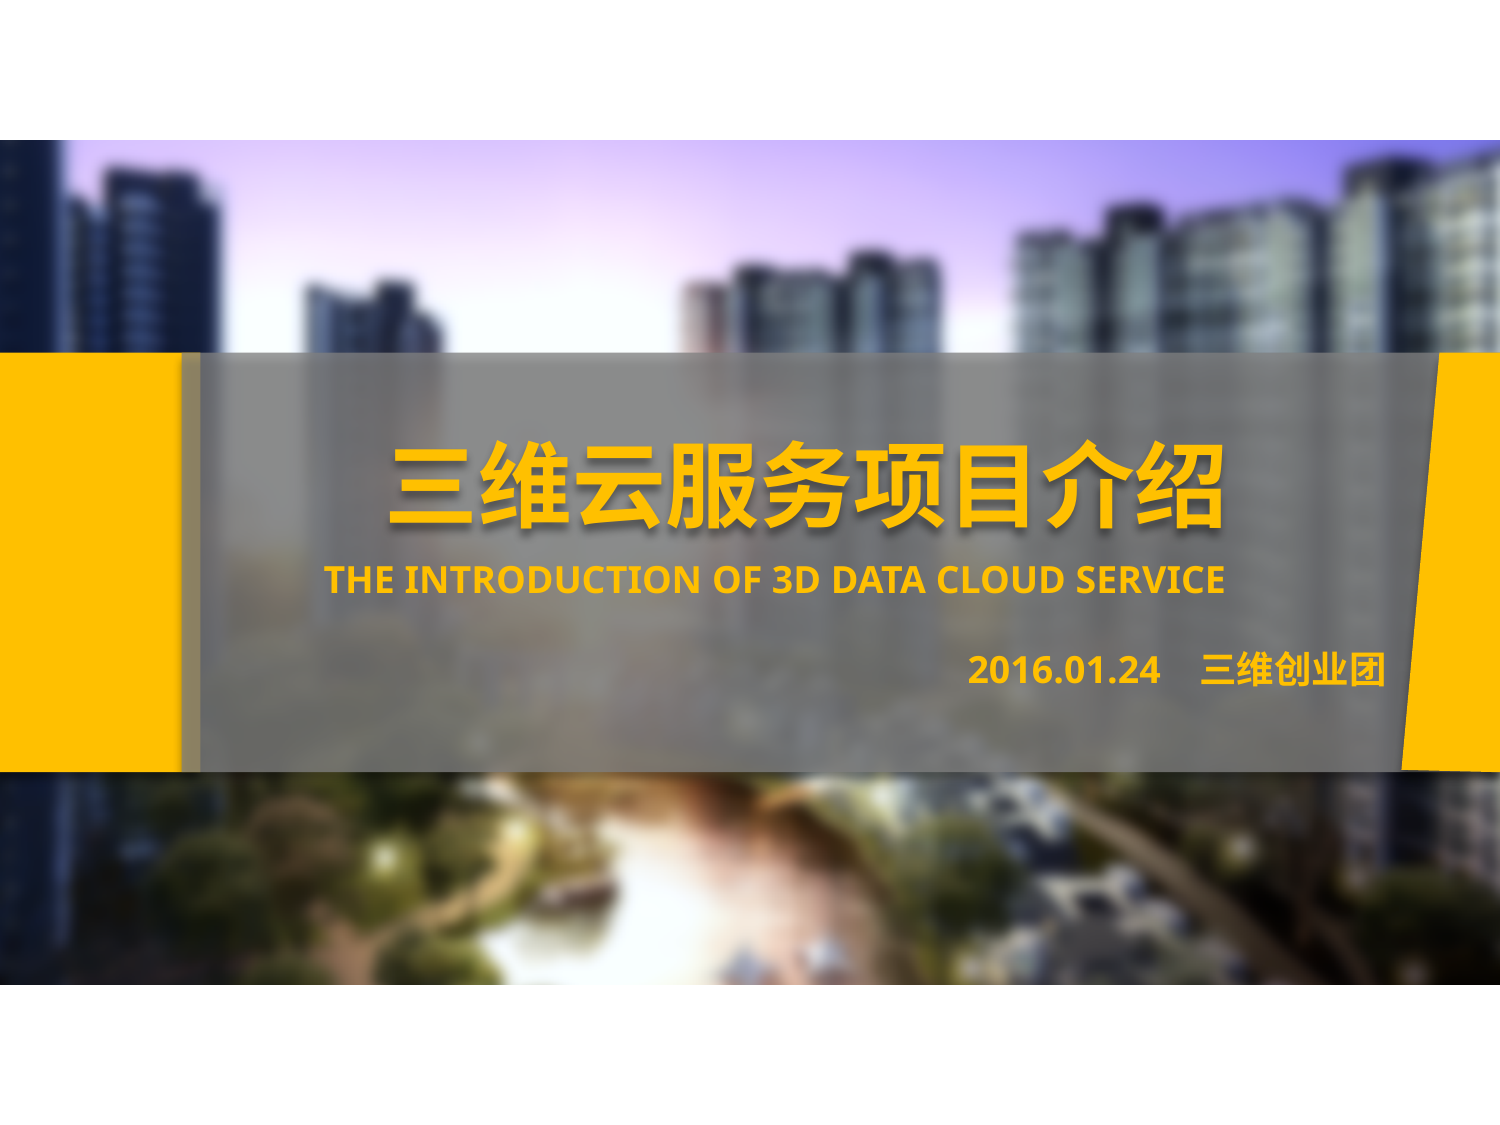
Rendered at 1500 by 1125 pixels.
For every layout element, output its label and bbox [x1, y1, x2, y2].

text_box [181, 352, 1500, 773]
picture [0, 140, 1500, 985]
